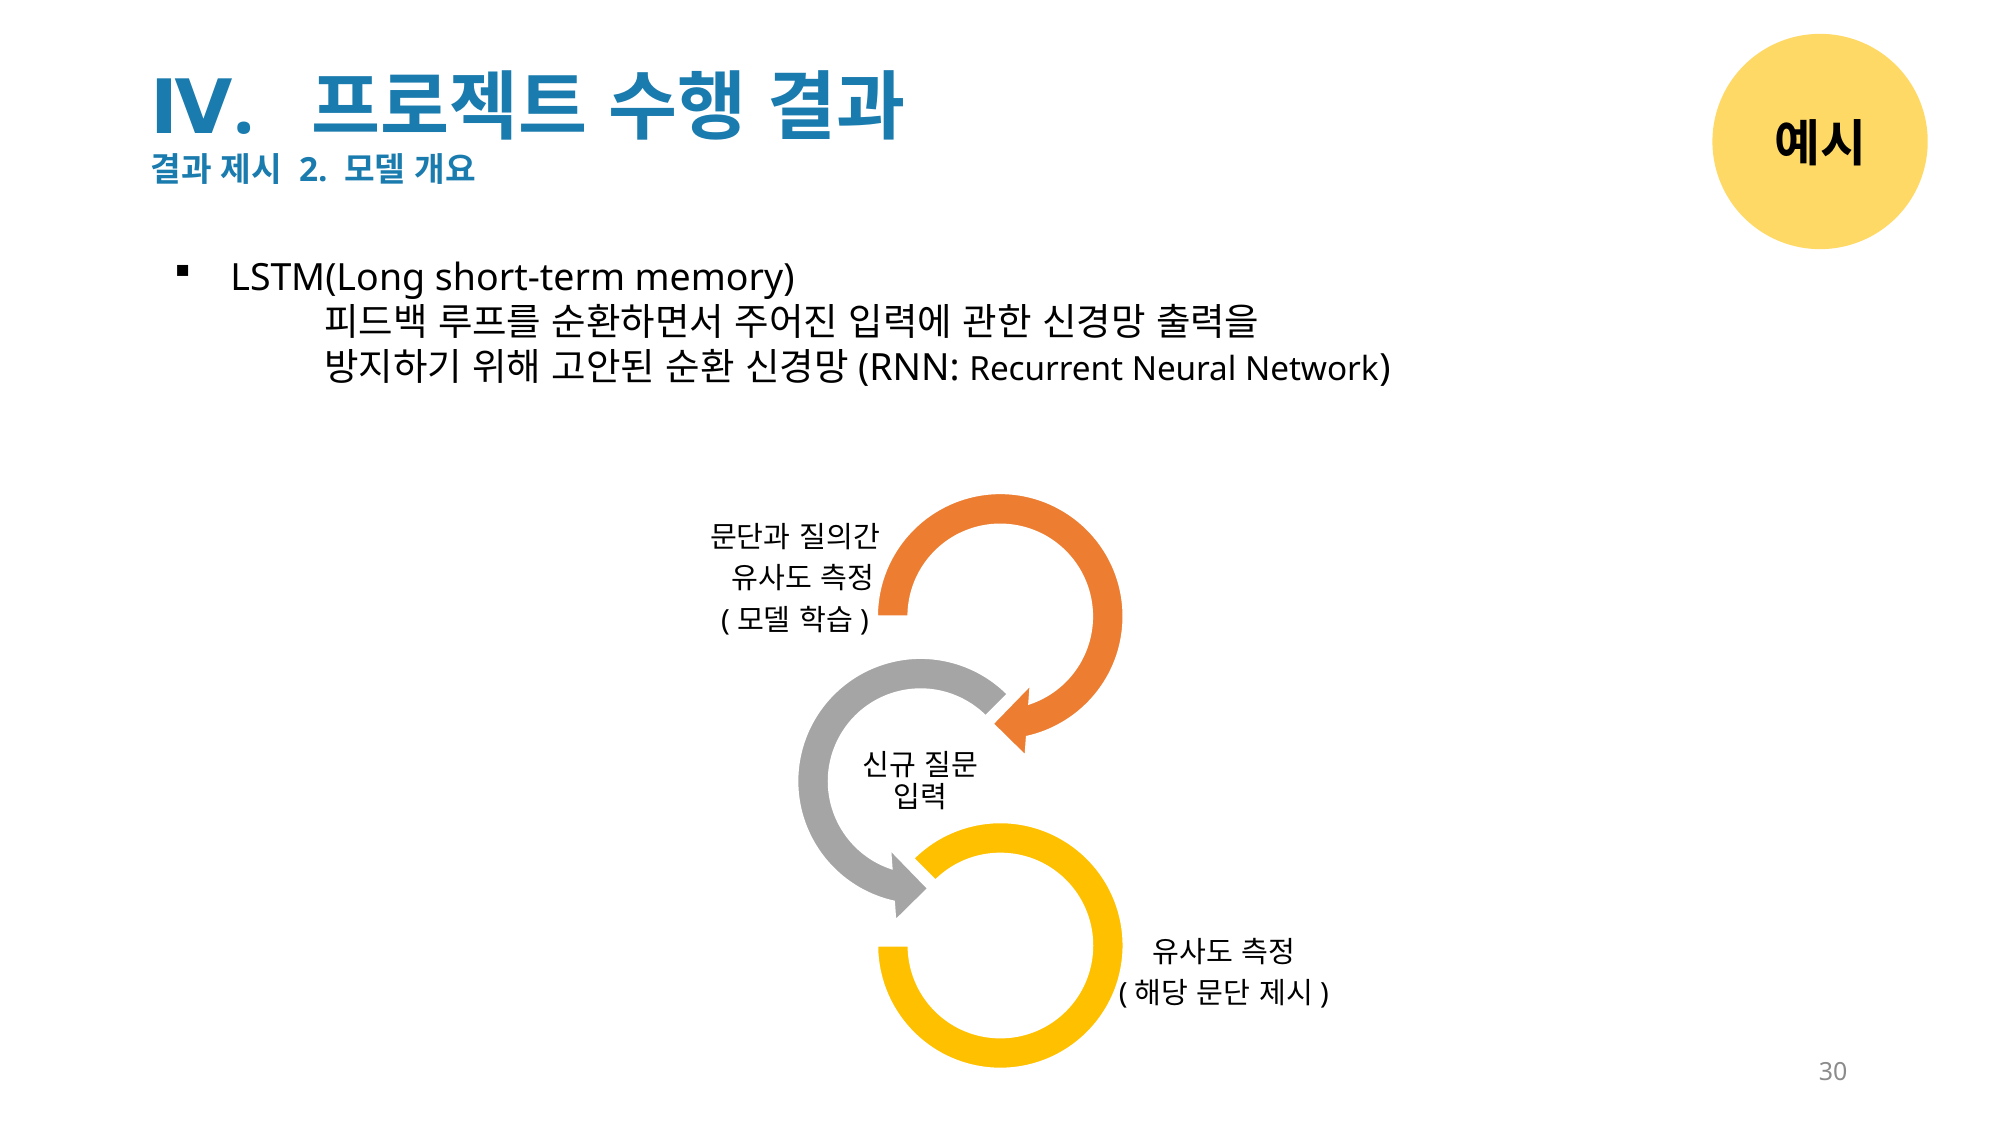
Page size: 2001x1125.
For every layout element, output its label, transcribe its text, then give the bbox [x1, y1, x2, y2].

text_box 예시 [1711, 32, 1929, 251]
text_box Ⅳ. 프로젝트 수행 결과 결과 제시 2. 모델 개요 [135, 50, 1252, 196]
slide_number 30 [1412, 1042, 1863, 1103]
text_box LSTM(Long short-term memory) 피드백 루프를 순환하면서 주어진 입력에 관한 신경망 출력을 방지하기 위해 고안된 순환 신경망(RNN: Recurrent Neural Network) [159, 245, 1727, 486]
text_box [462, 472, 1538, 1069]
